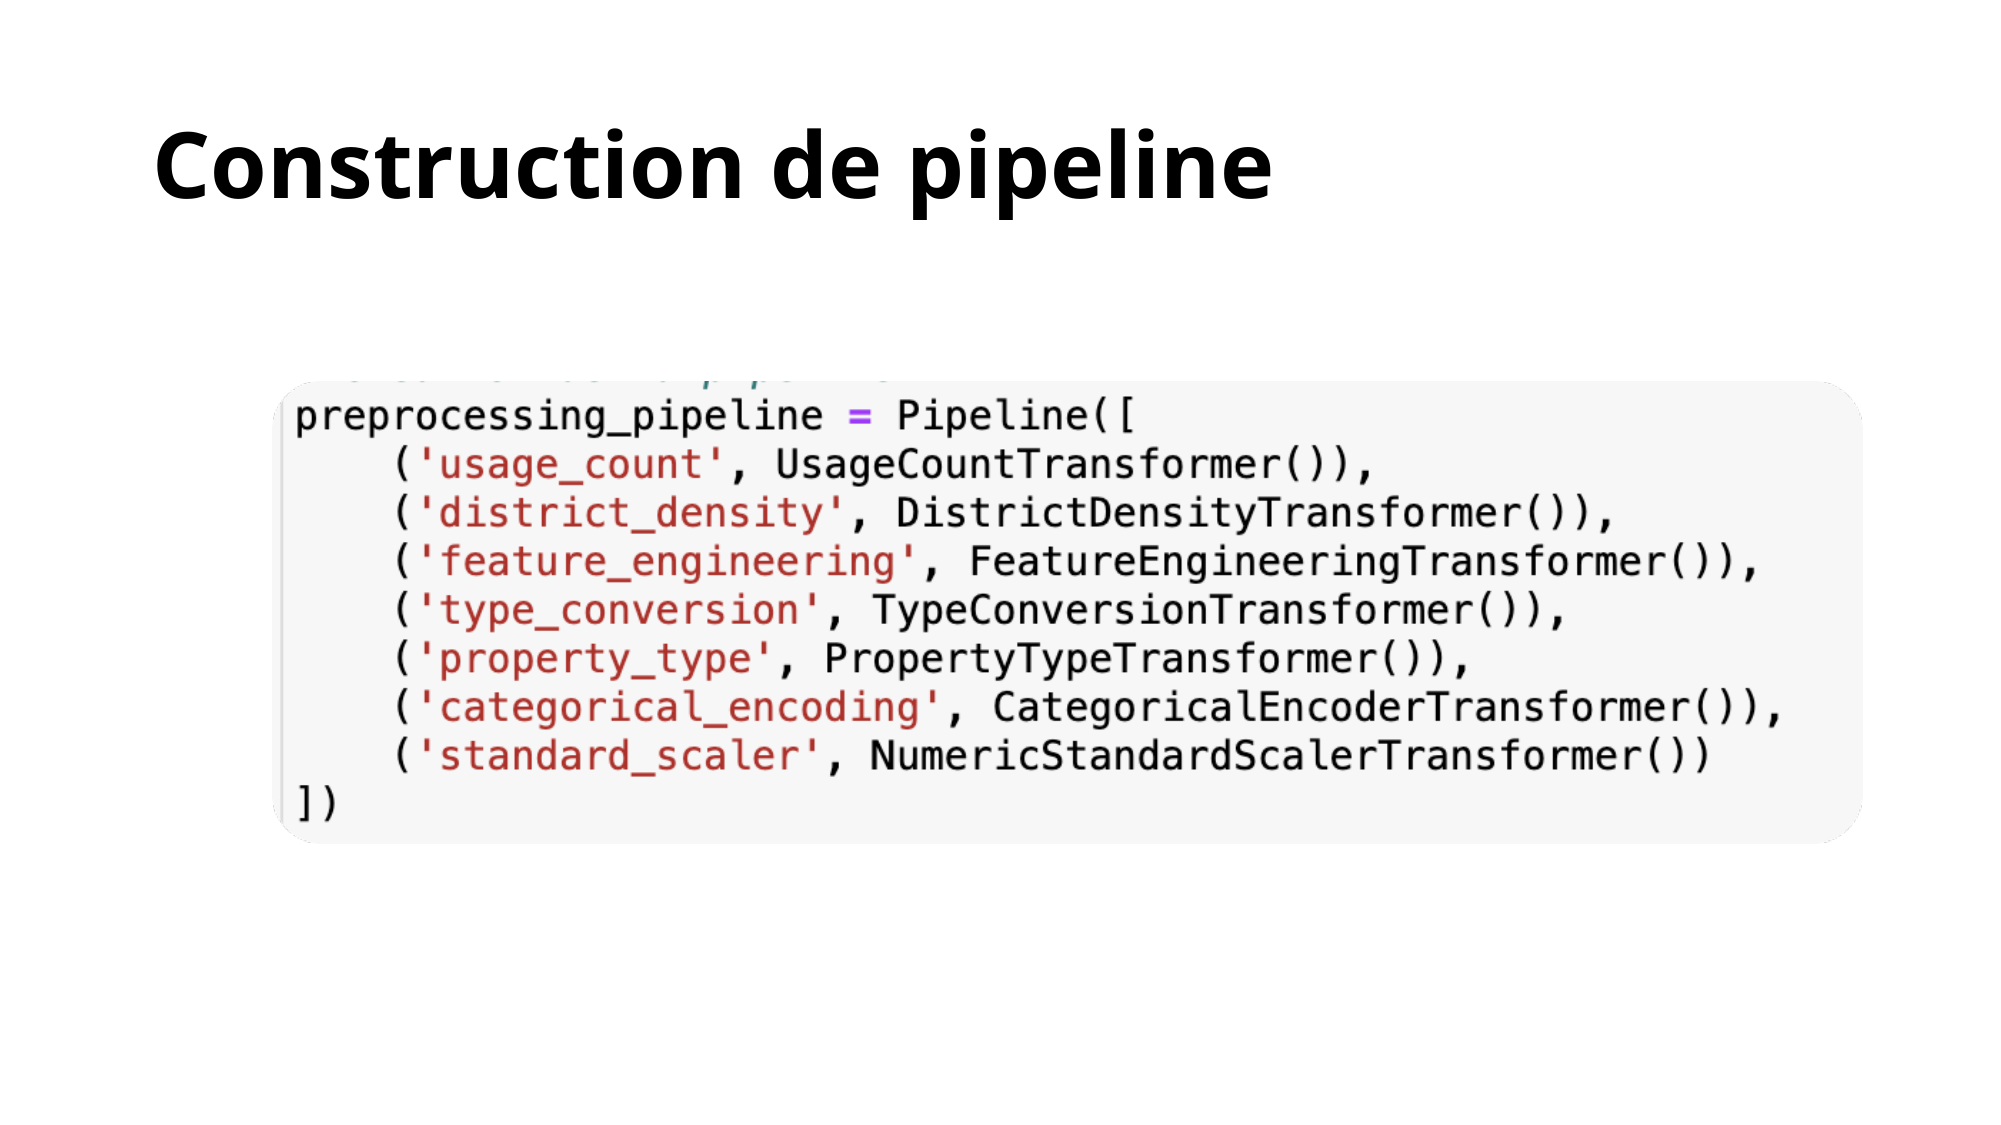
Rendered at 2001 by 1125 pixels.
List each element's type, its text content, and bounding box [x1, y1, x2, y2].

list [272, 380, 1863, 845]
title Construction de pipeline [137, 59, 1863, 278]
